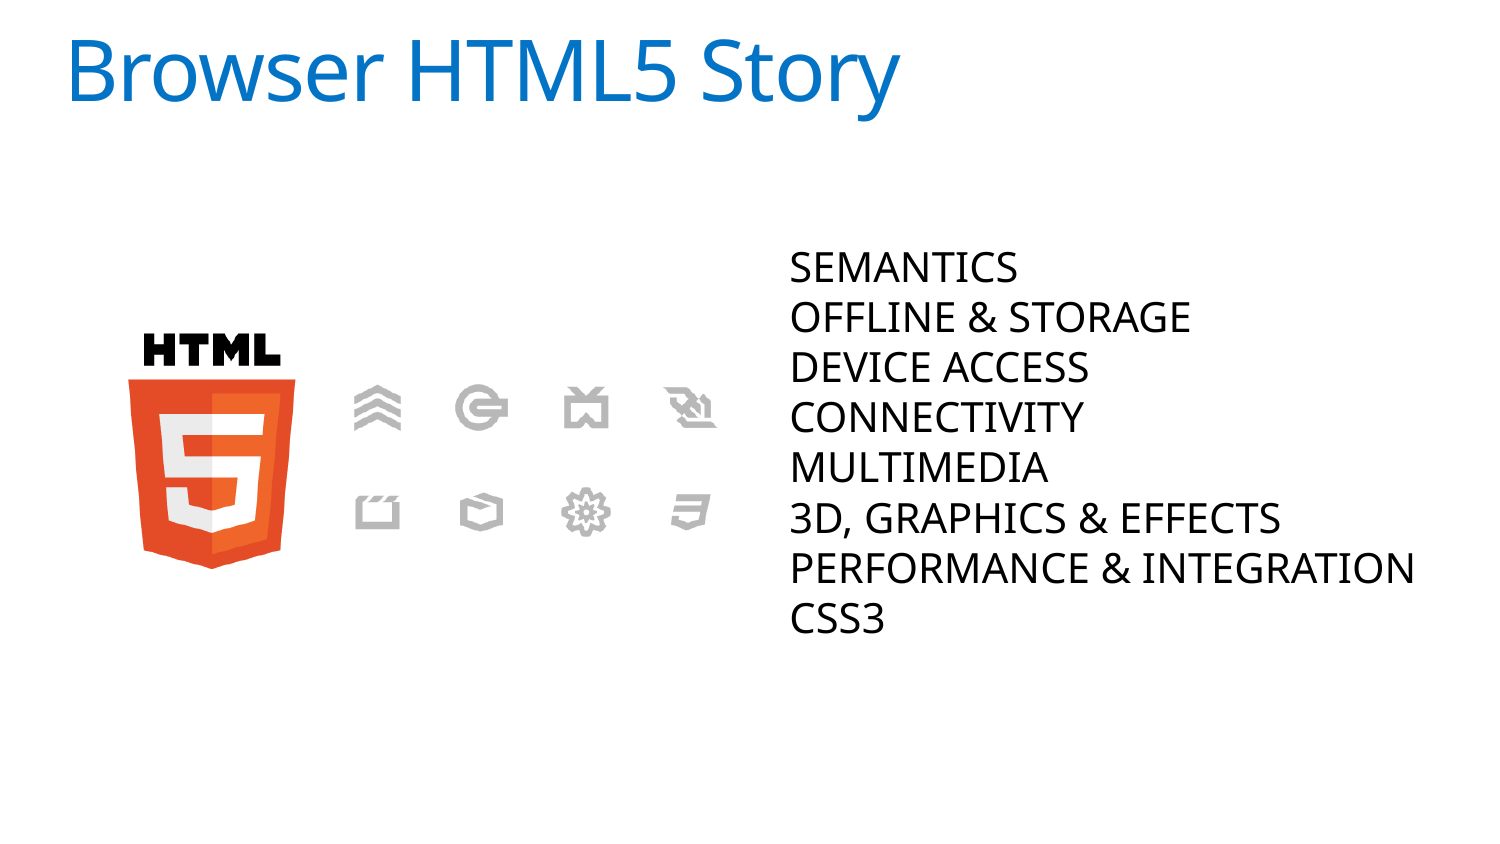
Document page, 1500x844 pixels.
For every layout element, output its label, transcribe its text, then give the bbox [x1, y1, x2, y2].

text_box SEMANTICS OFFLINE & STORAGE DEVICE ACCESS CONNECTIVITY MULTIMEDIA 3D, GRAPHICS & EFFECTS PERFORMANCE & INTEGRATION CSS3 [789, 241, 1417, 642]
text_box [99, 309, 330, 578]
title Browser HTML5 Story [63, 28, 1436, 122]
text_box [329, 359, 739, 560]
